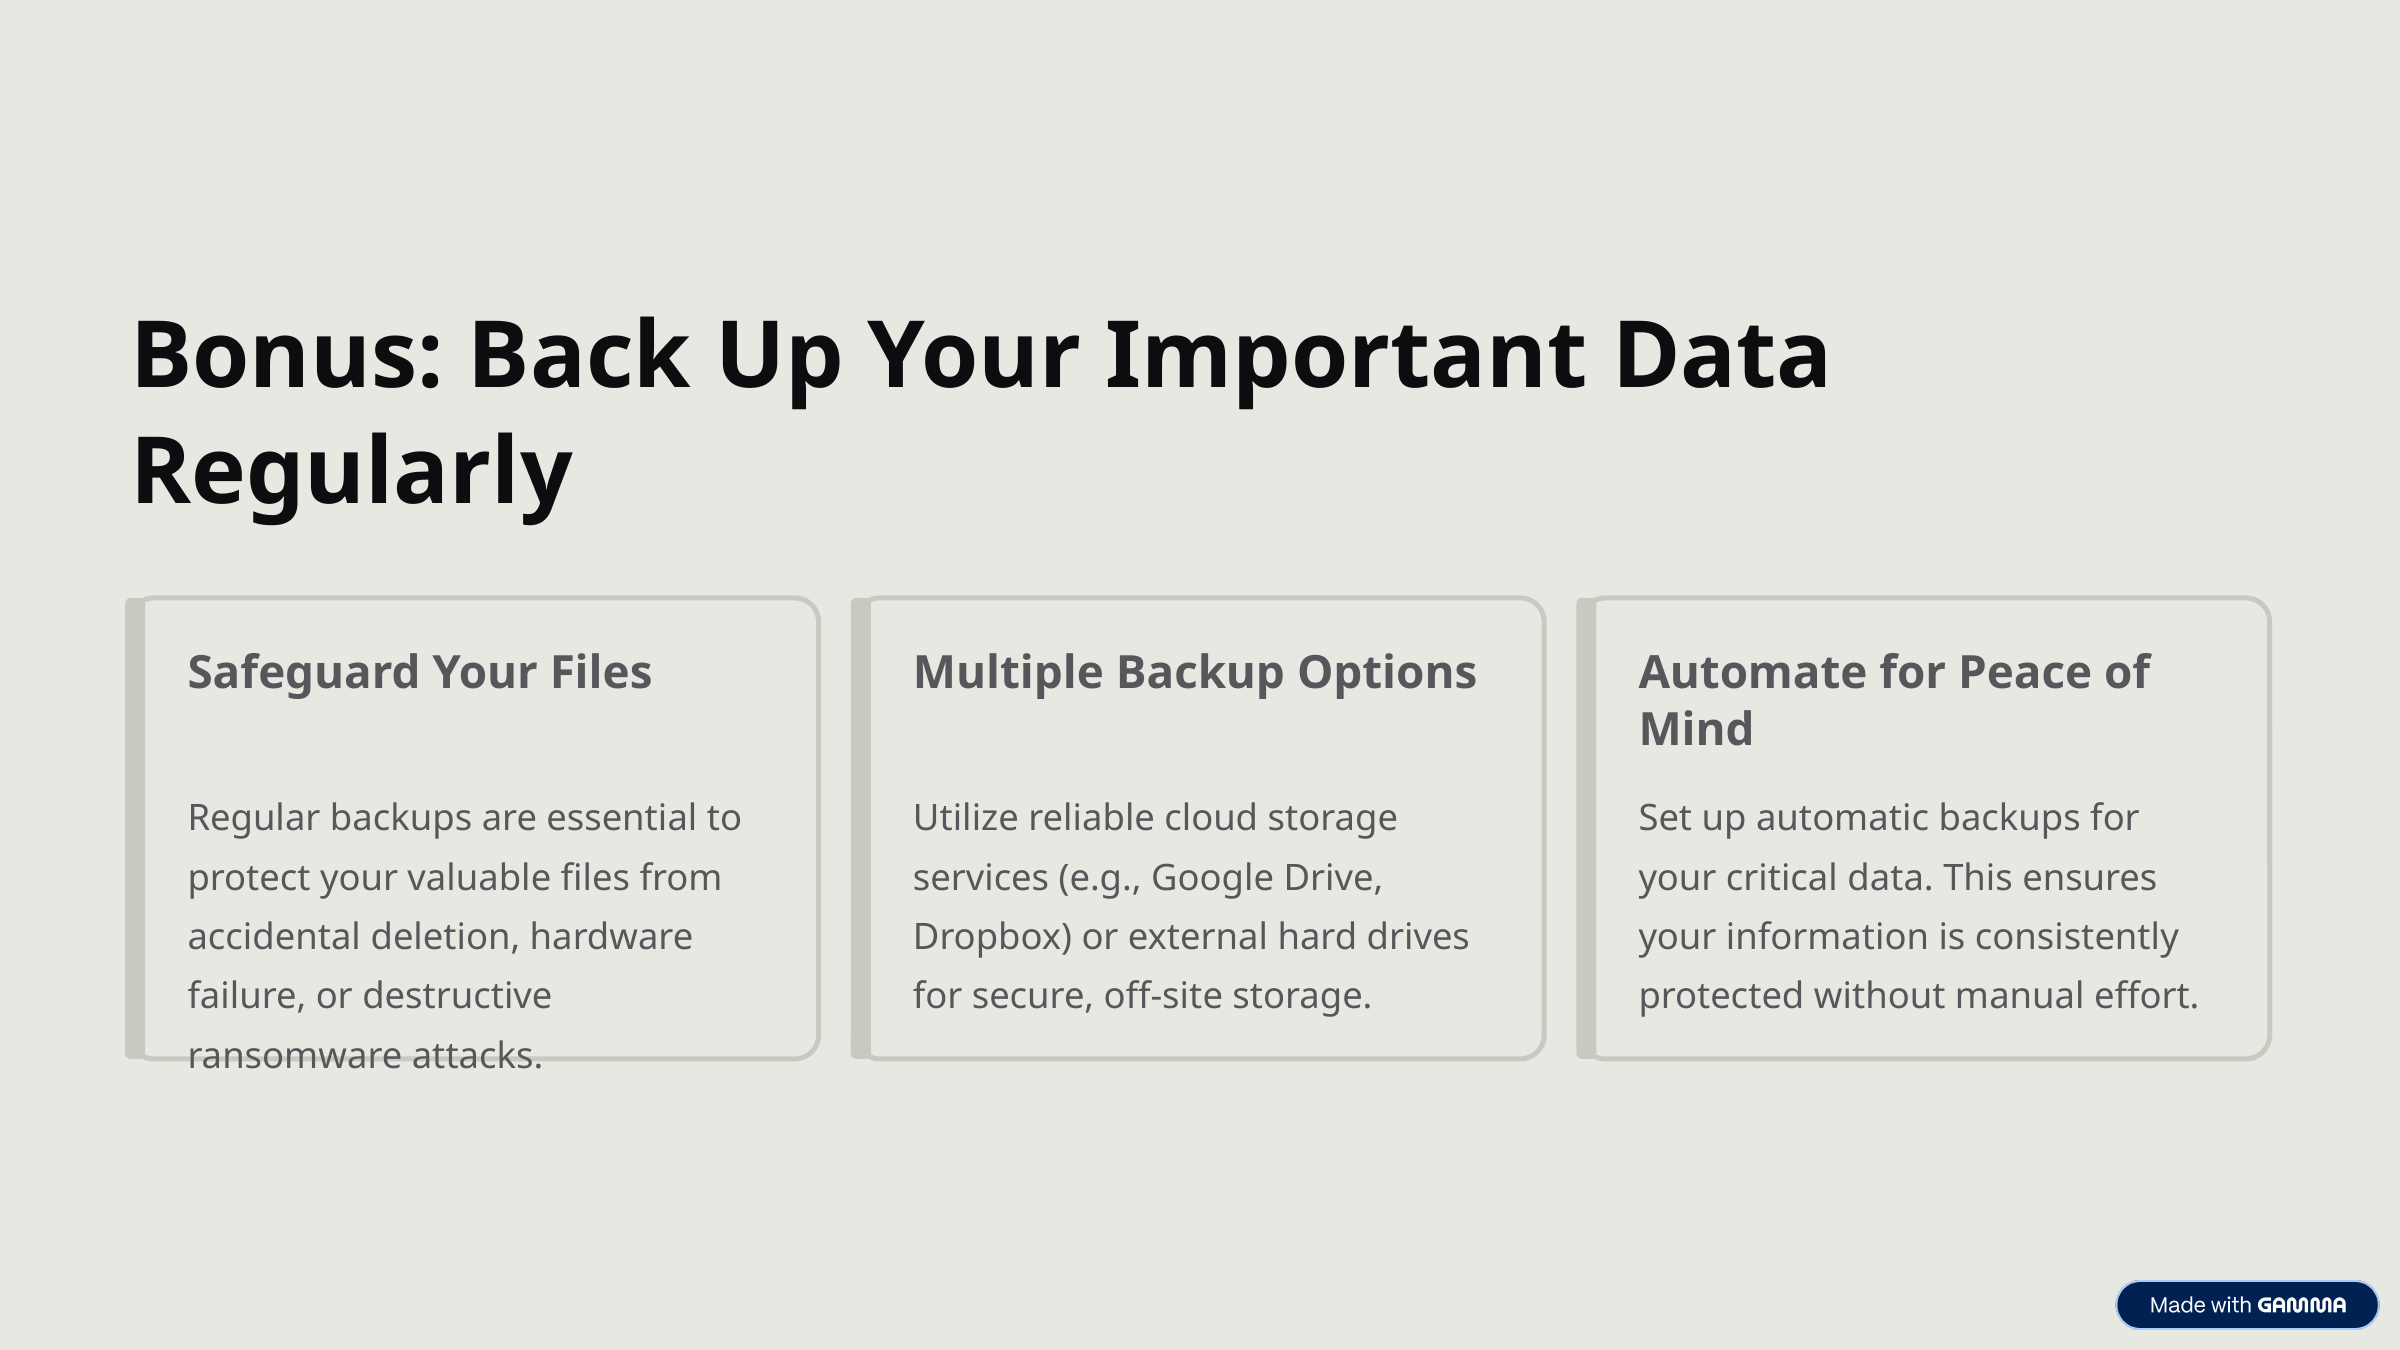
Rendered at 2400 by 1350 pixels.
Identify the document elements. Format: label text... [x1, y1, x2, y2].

text_box [870, 597, 1545, 1059]
text_box Multiple Backup Options [912, 640, 1502, 757]
text_box [125, 597, 146, 1059]
text_box Safeguard Your Files [187, 640, 777, 757]
text_box [850, 597, 871, 1059]
text_box Automate for Peace of Mind [1638, 640, 2228, 757]
text_box Bonus: Back Up Your Important Data Regularly [130, 290, 2270, 524]
text_box [1576, 597, 1597, 1059]
text_box Utilize reliable cloud storage services (e.g., Google Drive, Dropbox) or external hard drives for secure, off-site storage. [912, 778, 1502, 958]
text_box [1595, 597, 2270, 1059]
text_box Regular backups are essential to protect your valuable files from accidental deletion, hardware failure, or destructive ransomware attacks. [187, 778, 777, 1017]
picture [2106, 1271, 2389, 1339]
text_box [144, 597, 819, 1059]
text_box Set up automatic backups for your critical data. This ensures your information is consistently protected without manual effort. [1638, 778, 2228, 1017]
